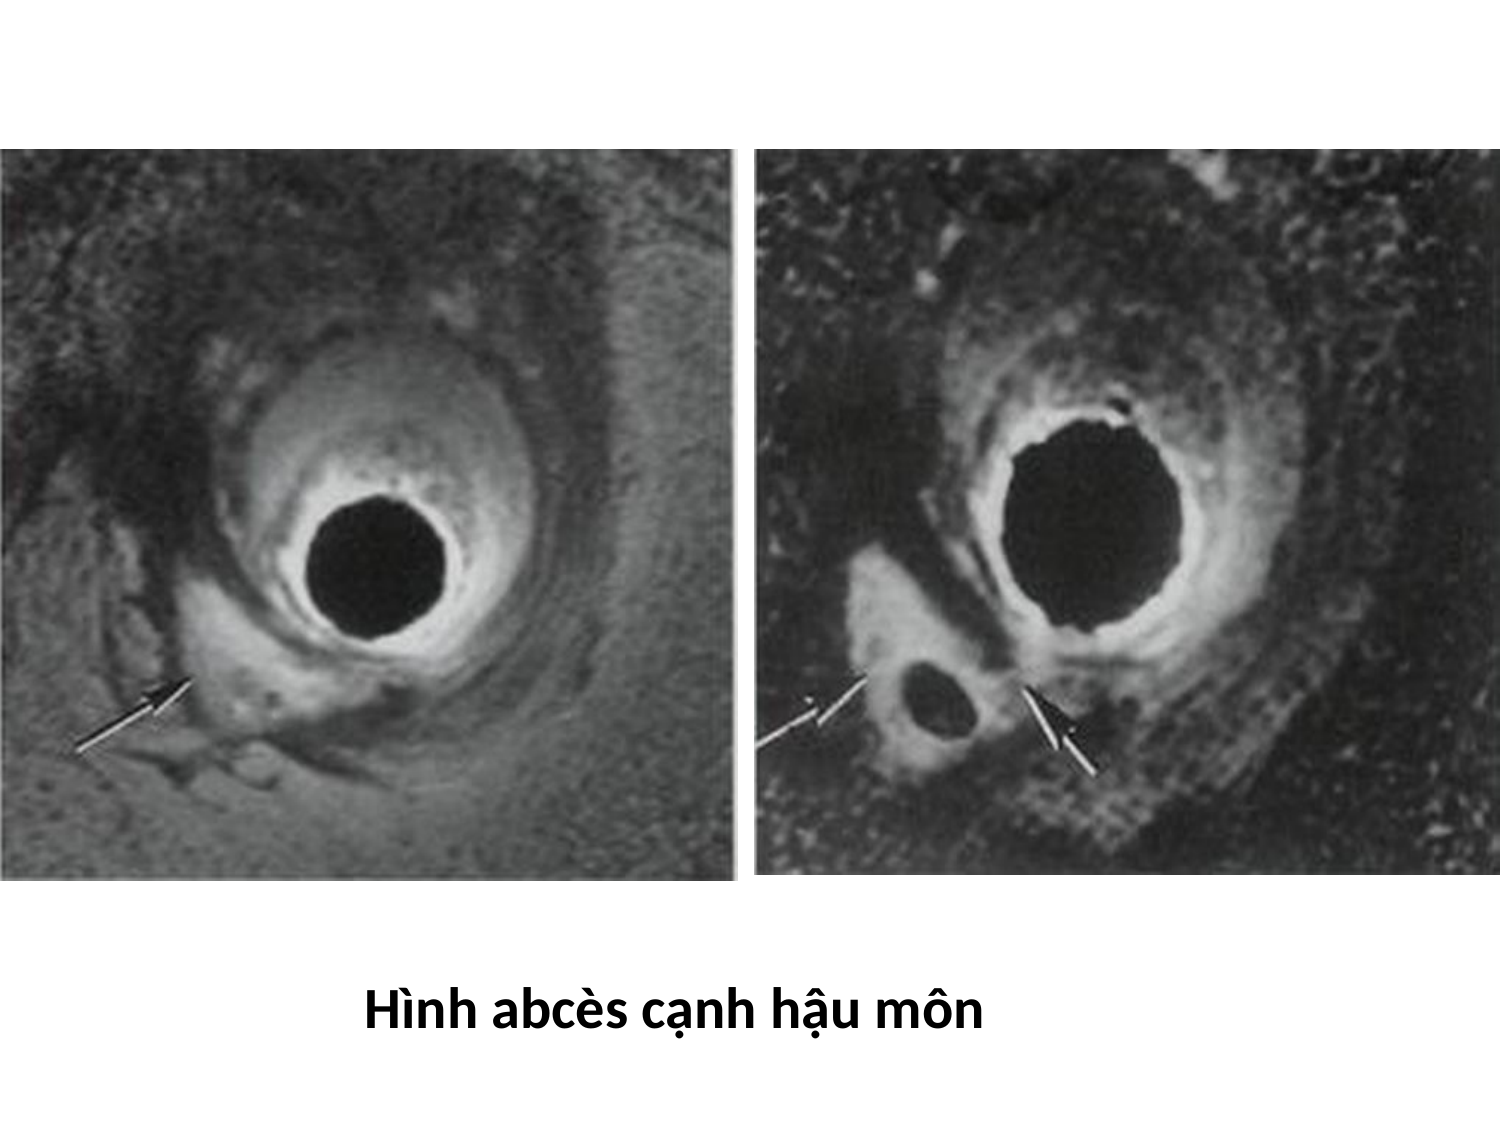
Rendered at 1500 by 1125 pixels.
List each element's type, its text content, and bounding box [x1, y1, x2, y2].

picture [754, 149, 1500, 875]
picture [0, 149, 738, 881]
text_box Hình abcès cạnh hậu môn [349, 962, 1263, 1048]
